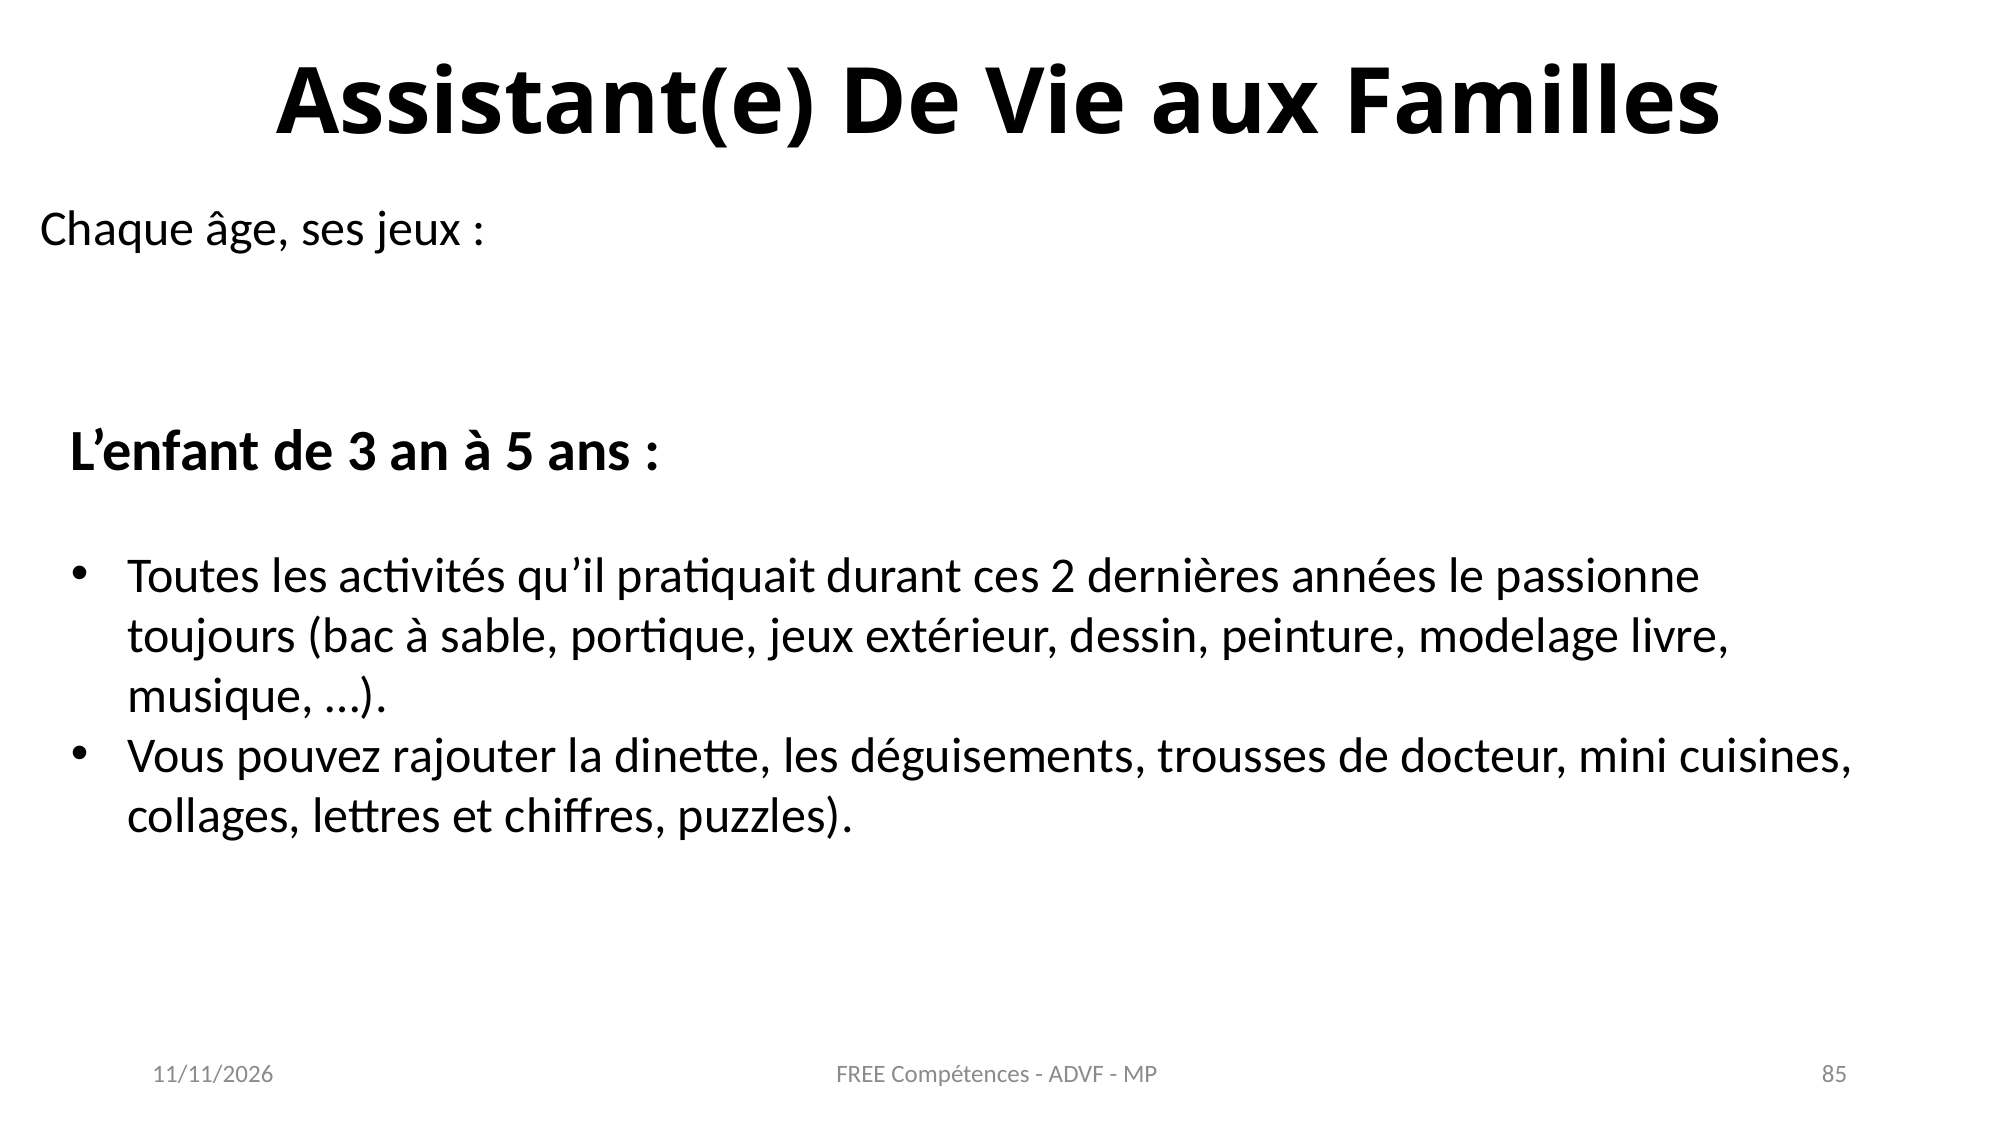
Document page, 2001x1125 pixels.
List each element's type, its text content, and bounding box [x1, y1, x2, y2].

slide_number 85 [1412, 1042, 1863, 1103]
text_box L’enfant de 3 an à 5 ans : Toutes les activités qu’il pratiquait durant ces 2 dernières années le passionne toujours (bac à sable, portique, jeux extérieur, dessin, peinture, modelage livre, musique, …). Vous pouvez rajouter la dinette, les déguisements, trousses de docteur, mini cuisines, collages, lettres et chiffres, puzzles). [55, 404, 1944, 850]
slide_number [137, 1042, 588, 1103]
text_box Chaque âge, ses jeux : [25, 188, 1914, 263]
footer FREE Compétences - ADVF - MP [590, 1042, 1410, 1103]
text_box Assistant(e) De Vie aux Familles [249, 47, 1750, 188]
